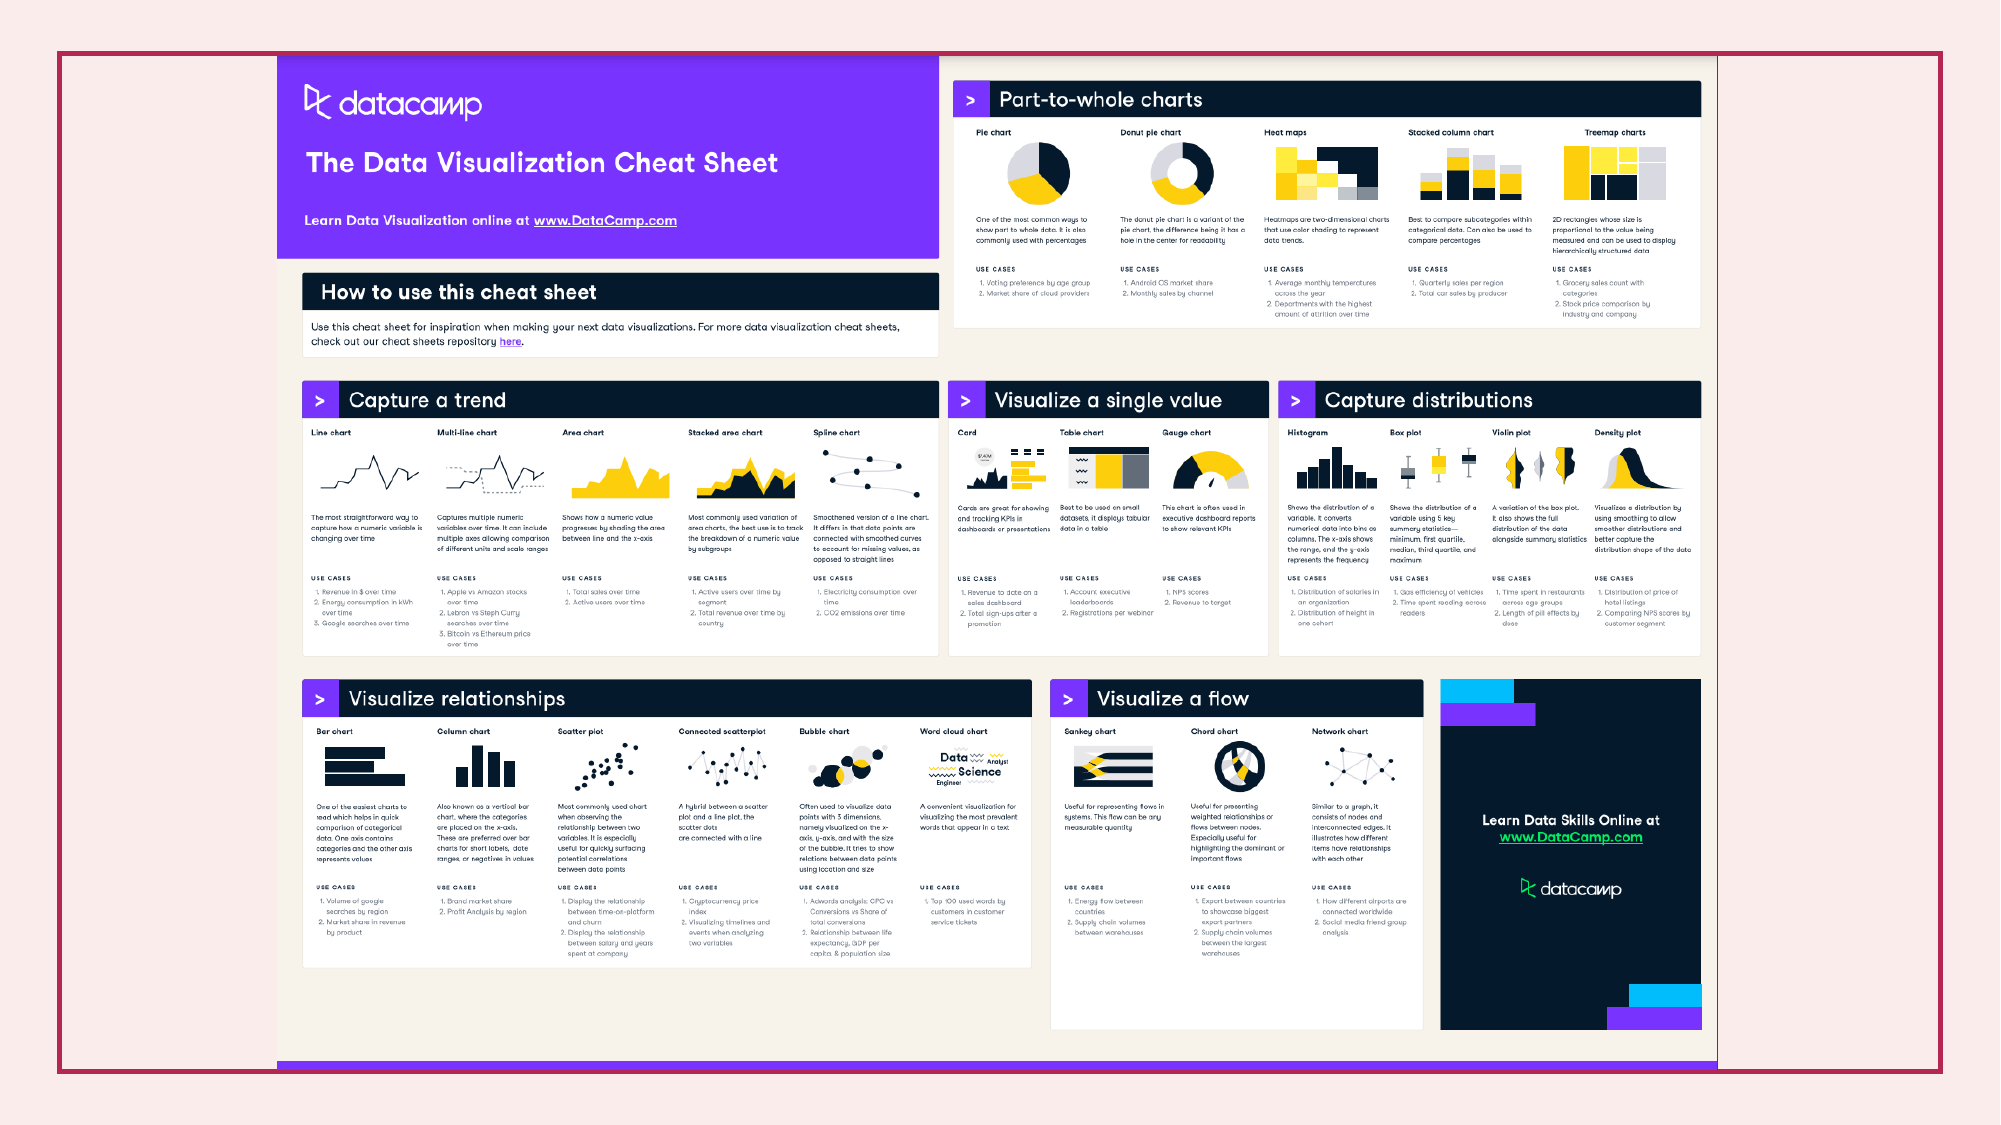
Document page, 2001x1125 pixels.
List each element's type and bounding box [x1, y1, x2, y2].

picture [277, 56, 1718, 1070]
